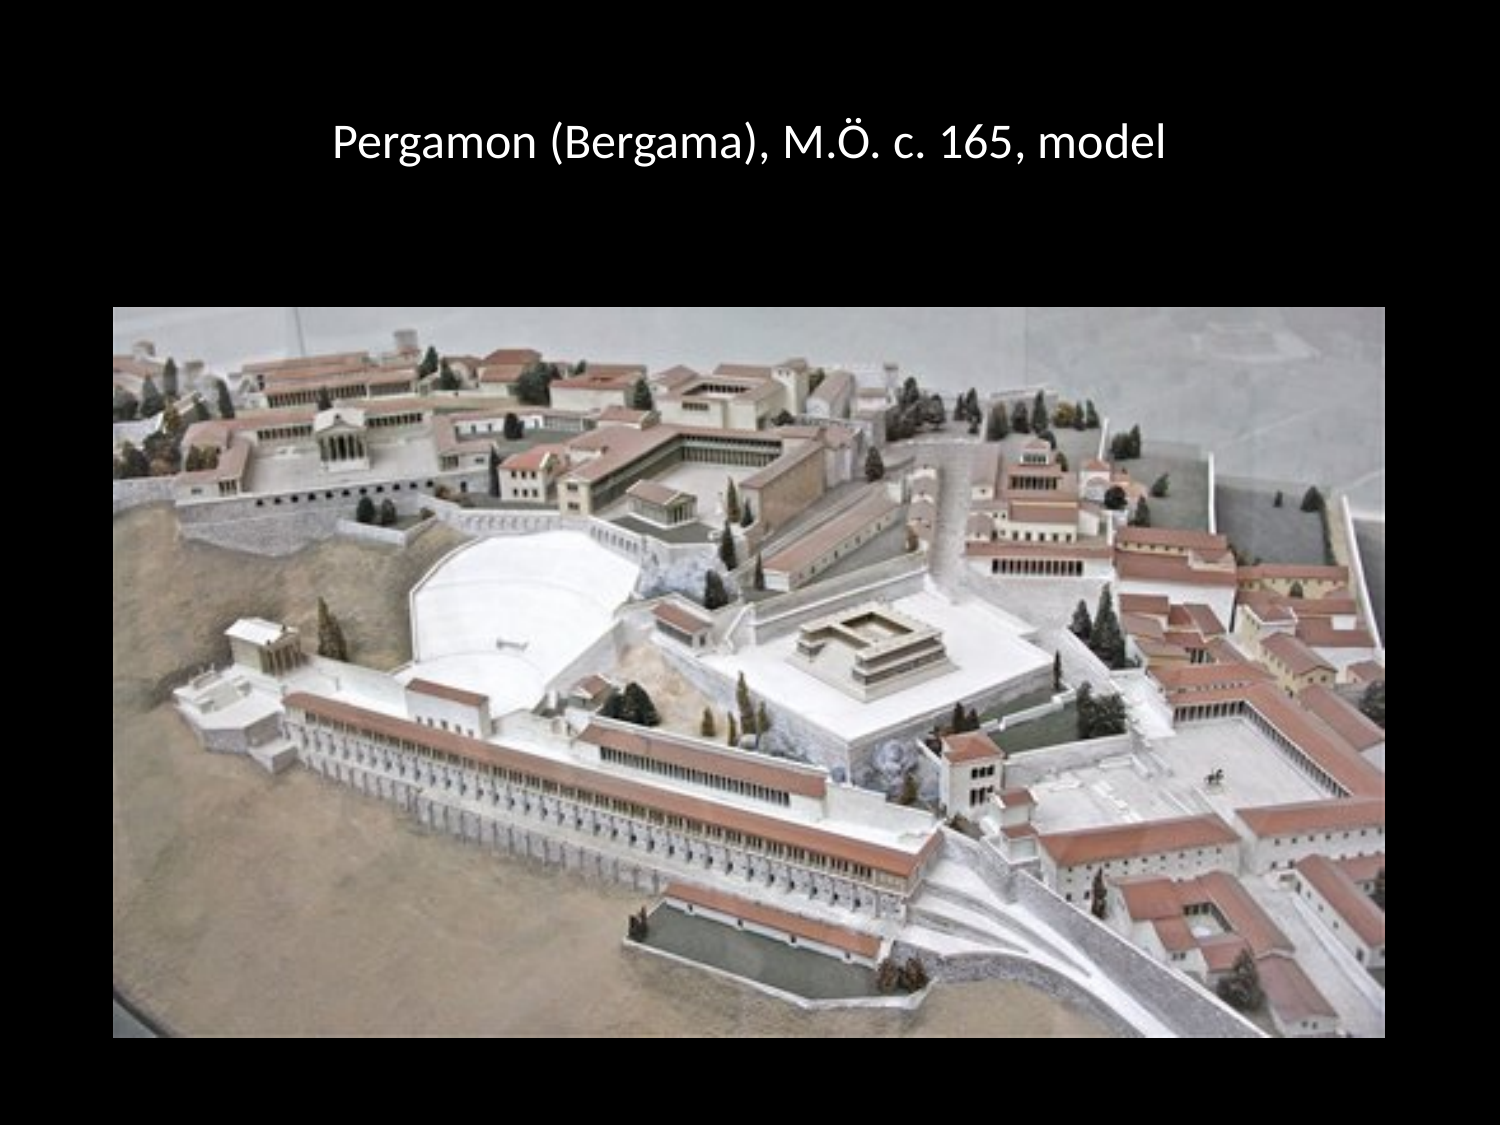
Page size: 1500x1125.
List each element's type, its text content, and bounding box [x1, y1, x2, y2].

title Pergamon (Bergama), M.Ö. c. 165, model [75, 45, 1425, 233]
picture [113, 307, 1386, 1038]
